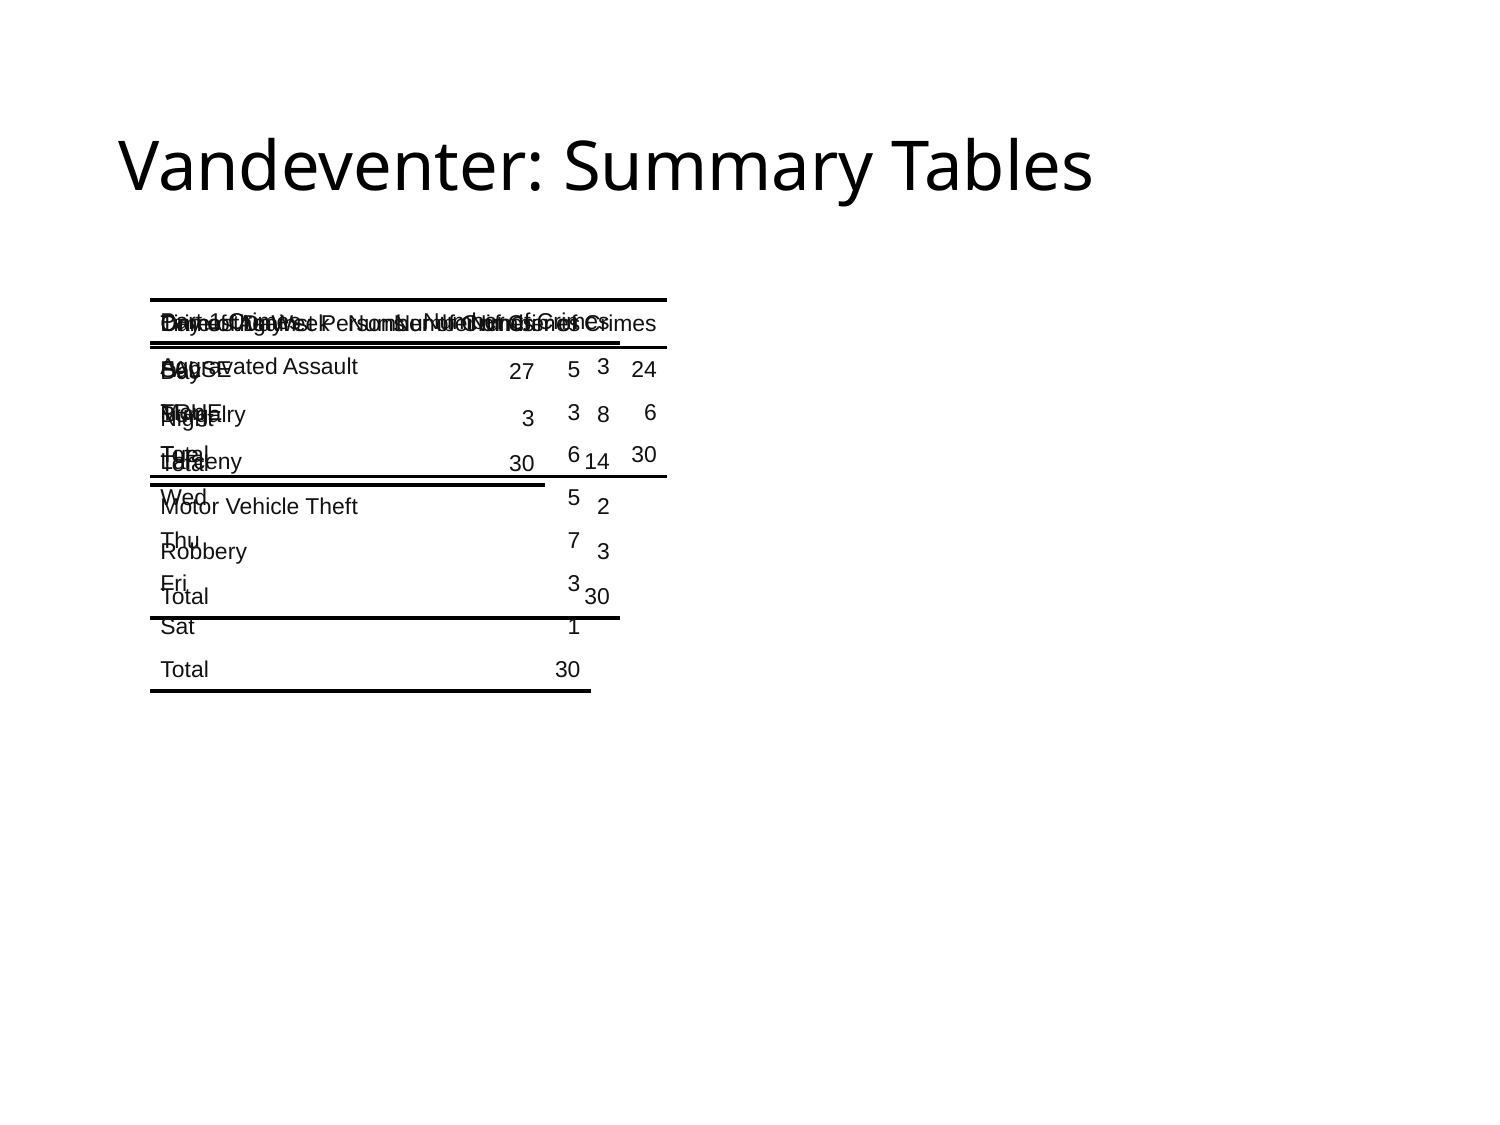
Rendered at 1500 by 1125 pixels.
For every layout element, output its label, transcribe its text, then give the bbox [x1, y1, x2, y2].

table_cell Total [150, 648, 362, 689]
table_cell 2 [591, 485, 620, 528]
table_header Number of Crimes [545, 302, 667, 346]
table_cell Day [150, 349, 316, 395]
table_cell 27 [316, 349, 545, 395]
table_cell Thu [150, 519, 362, 562]
table_cell Sat [150, 605, 362, 648]
table_cell Fri [150, 562, 362, 605]
table_cell Wed [150, 487, 362, 519]
table_header Time of Day [150, 302, 316, 346]
table_cell 30 [545, 434, 667, 475]
table_cell 6 [545, 391, 667, 434]
table_cell 3 [316, 395, 545, 442]
table_cell 24 [545, 349, 667, 391]
table_cell Total [150, 442, 316, 483]
table_cell 5 [362, 478, 591, 519]
table_cell 14 [591, 478, 620, 485]
table_cell 7 [362, 519, 591, 562]
table_cell 30 [362, 648, 591, 689]
title Vandeventer: Summary Tables [103, 59, 1397, 278]
table_cell Night [150, 395, 316, 442]
table_header Number of Crimes [316, 302, 545, 346]
table_cell 3 [591, 528, 620, 575]
table_cell 1 [362, 605, 591, 648]
table_cell 30 [316, 442, 545, 483]
table_cell 3 [362, 562, 591, 605]
table_cell 30 [591, 575, 620, 616]
